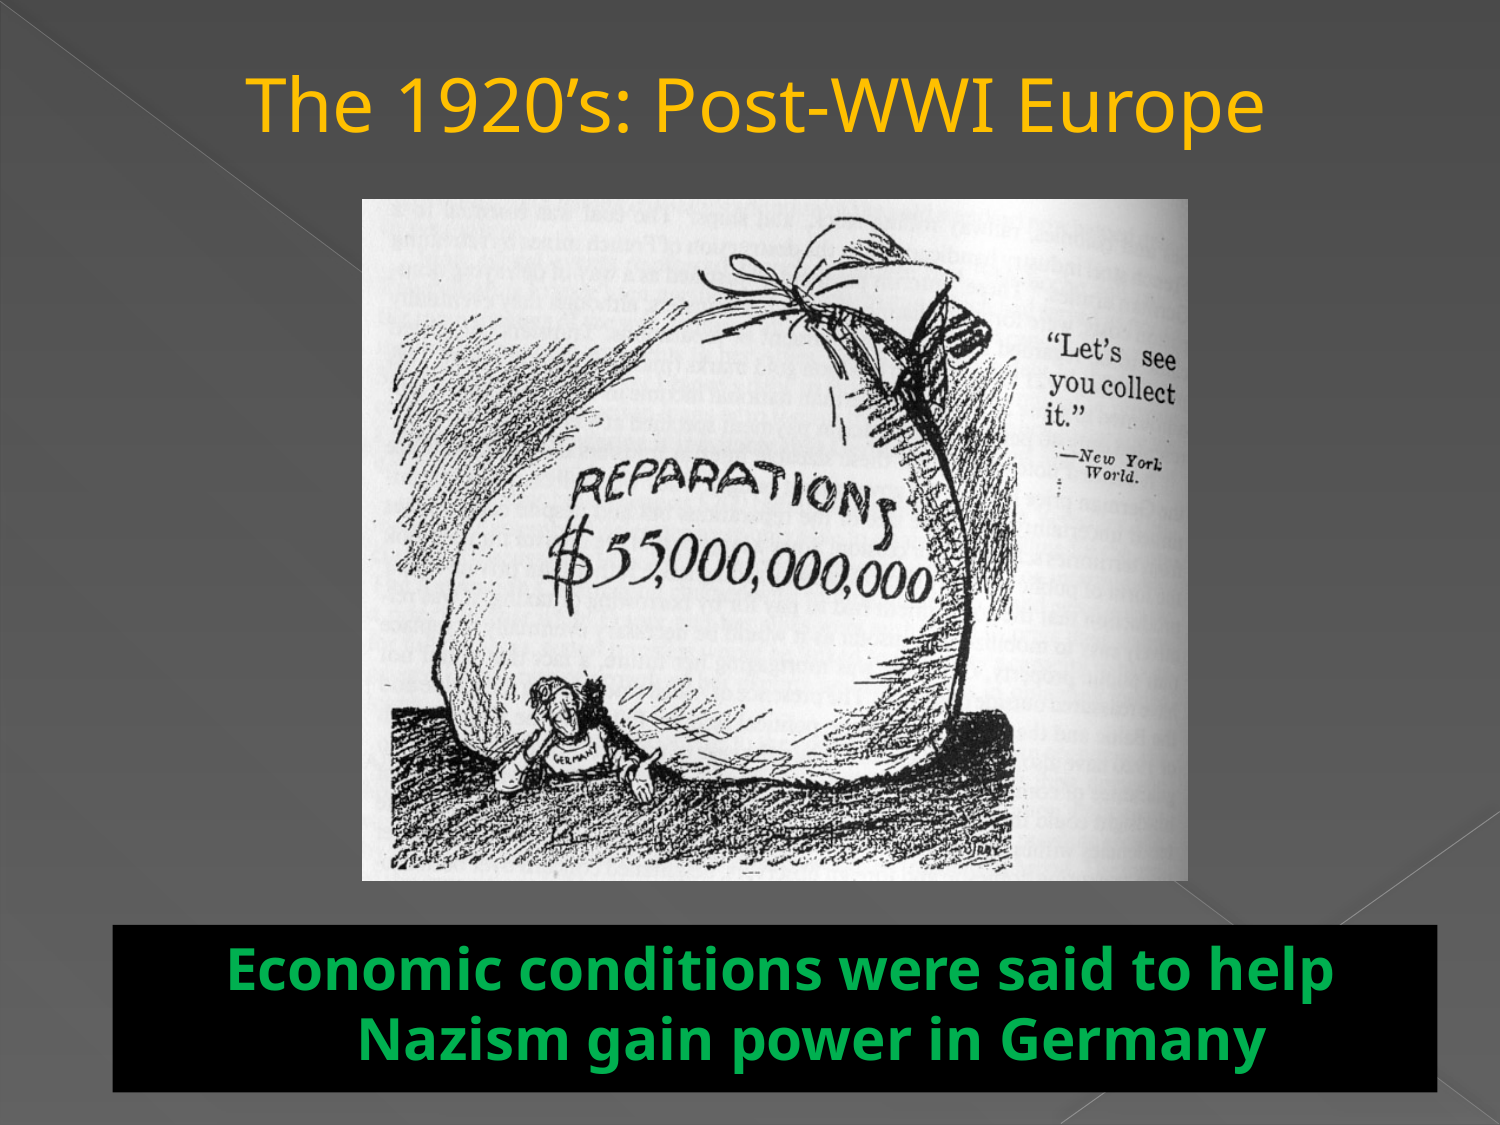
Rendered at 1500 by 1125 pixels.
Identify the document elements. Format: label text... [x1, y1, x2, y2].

text_box The 1920’s: Post-WWI Europe [187, 49, 1325, 155]
list Economic conditions were said to help Nazism gain power in Germany [112, 924, 1438, 1093]
picture [362, 199, 1188, 881]
